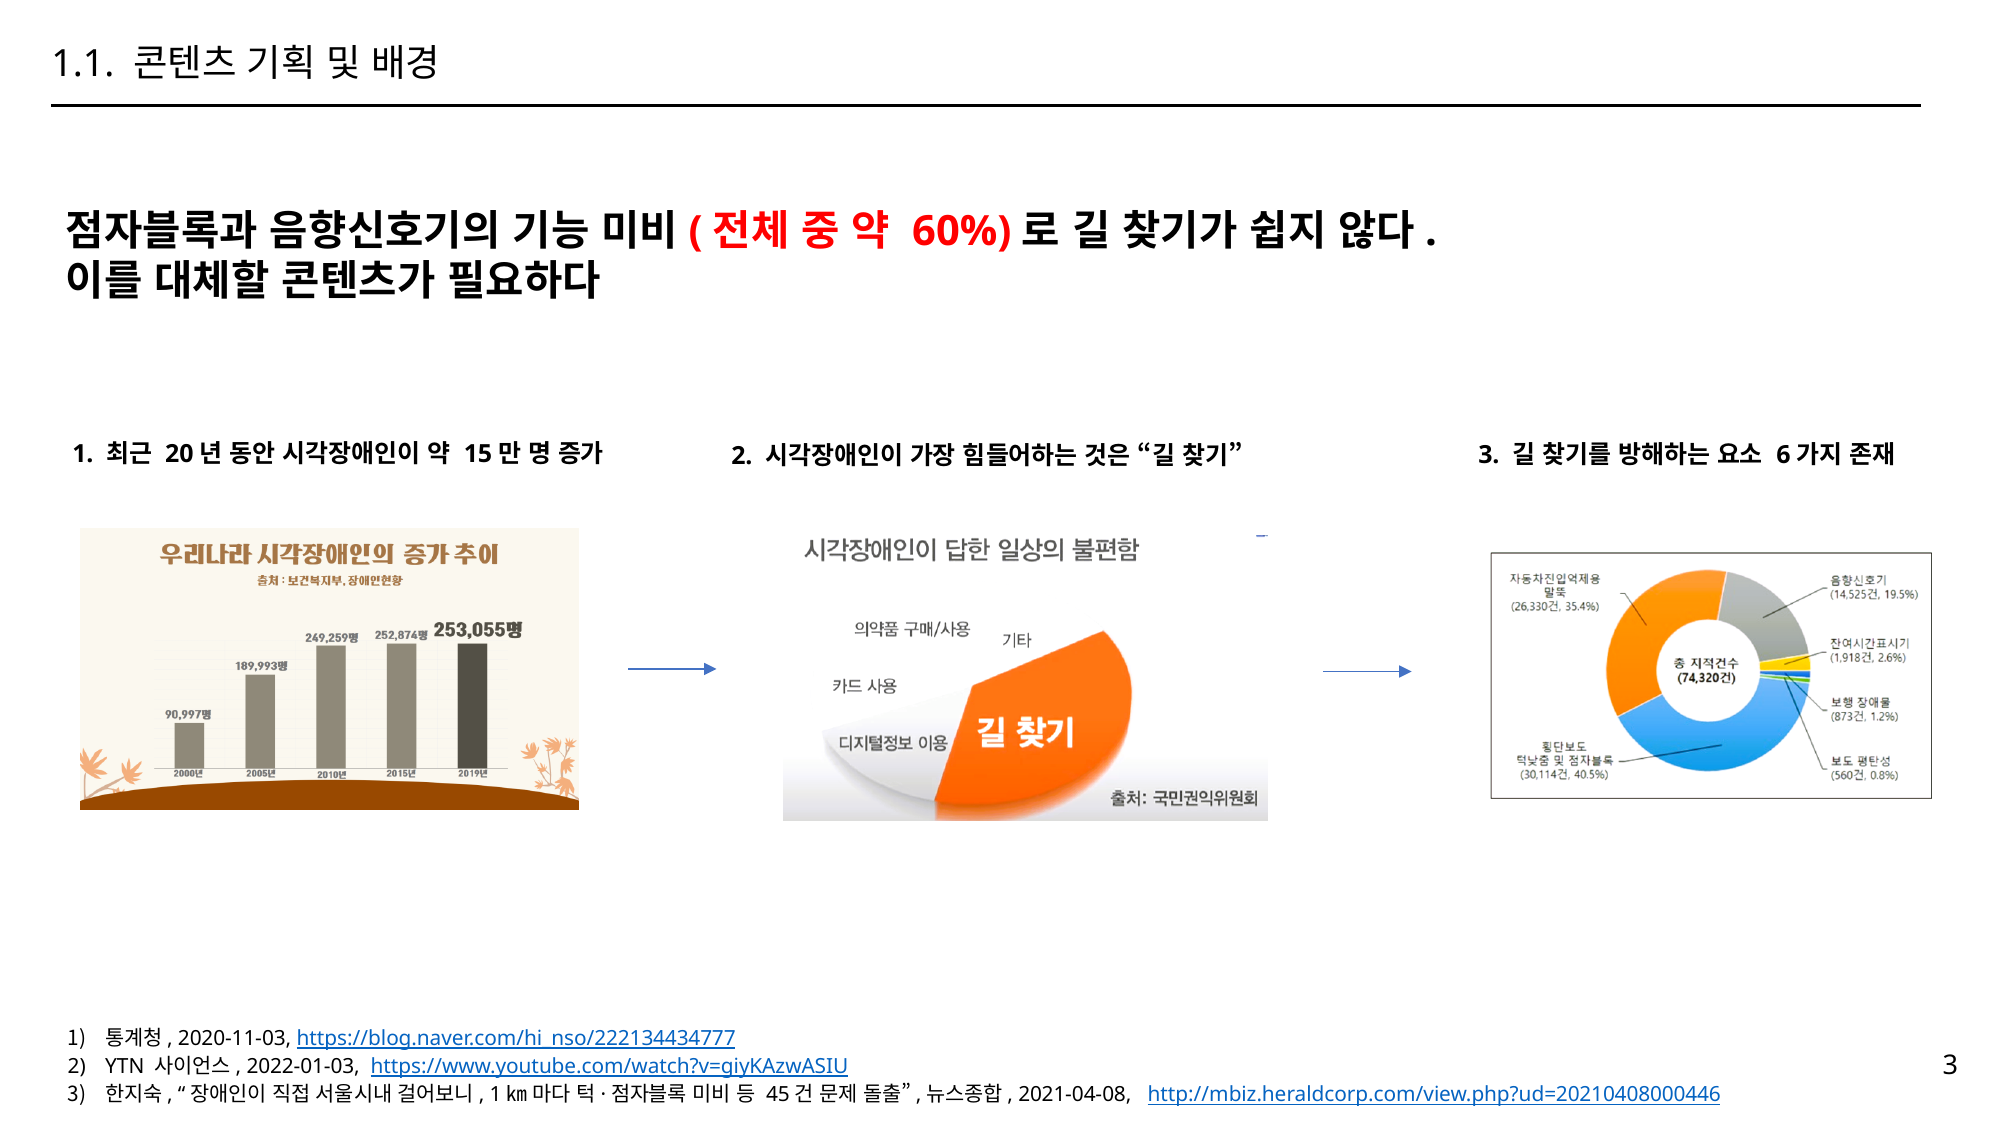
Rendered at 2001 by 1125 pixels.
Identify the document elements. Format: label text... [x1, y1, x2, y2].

text_box 2. 시각장애인이 가장 힘들어하는 것은 “길 찾기” [716, 432, 1368, 478]
picture [783, 535, 1269, 821]
text_box 점자블록과 음향신호기의 기능 미비(전체 중 약 60%)로 길 찾기가 쉽지 않다. 이를 대체할 콘텐츠가 필요하다 [51, 196, 1595, 312]
text_box 통계청, 2020-11-03, https://blog.naver.com/hi_nso/222134434777 YTN 사이언스, 2022-01-03, https://www.youtube.com/watch?v=giyKAzwASIU 한지숙, “장애인이 직접 서울시내 걸어보니, 1㎞ 마다 턱·점자블록 미비 등 45건 문제 돌출”,뉴스종합, 2021-04-08, http://mbiz.heraldcorp.com/view.php?ud=20210408000446 [52, 1017, 1815, 1125]
text_box 1.1. 콘텐츠 기획 및 배경 [36, 31, 800, 92]
picture [80, 528, 579, 810]
picture [1478, 535, 1968, 810]
text_box 3 [1927, 1040, 1986, 1088]
text_box 3. 길 찾기를 방해하는 요소 6가지 존재 [1463, 431, 2000, 476]
text_box 1. 최근 20년 동안 시각장애인이 약 15만 명 증가 [57, 430, 709, 476]
